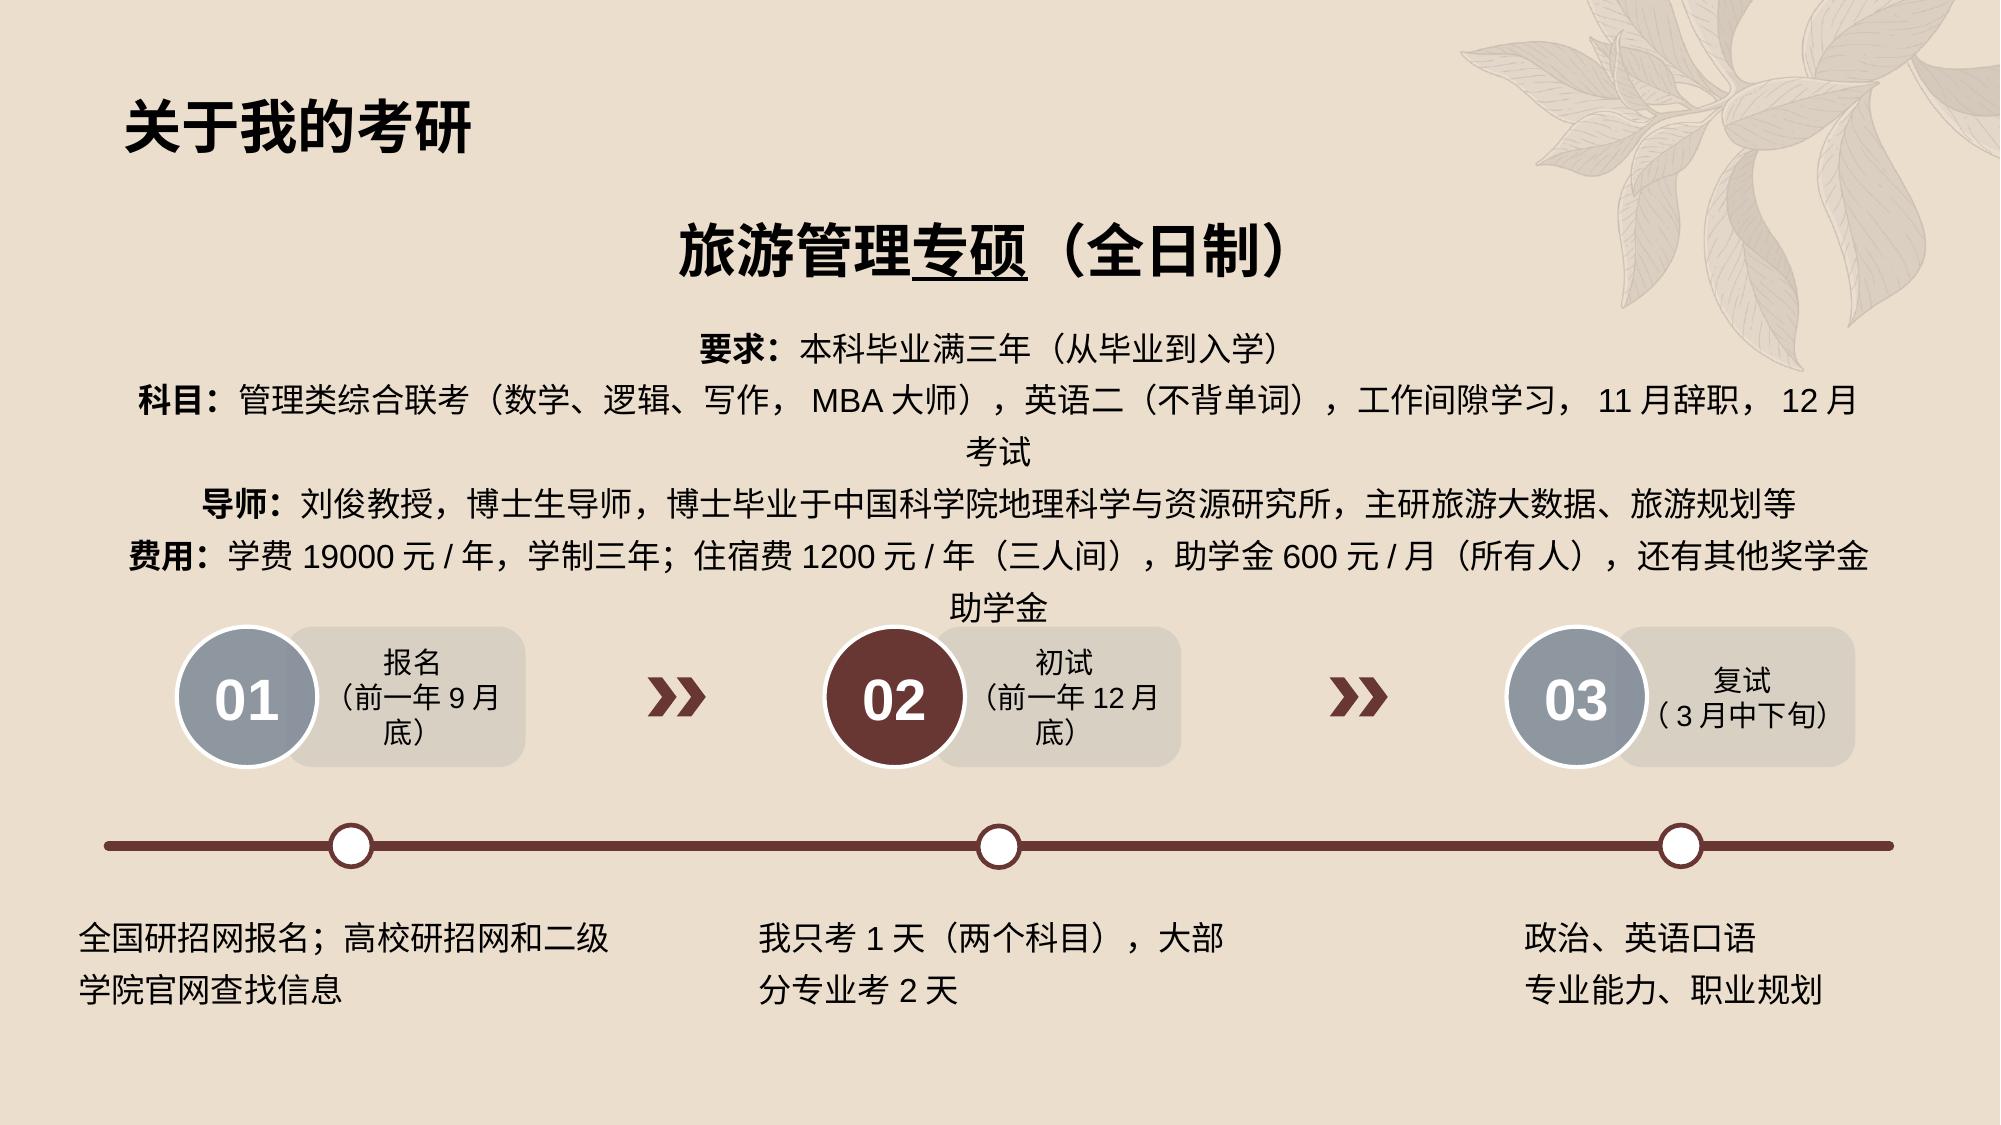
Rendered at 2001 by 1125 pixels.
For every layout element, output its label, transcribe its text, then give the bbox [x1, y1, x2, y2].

picture [1460, 0, 2000, 372]
title 关于我的考研 [108, 0, 1460, 169]
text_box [63, 626, 1890, 1018]
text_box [108, 205, 1890, 534]
